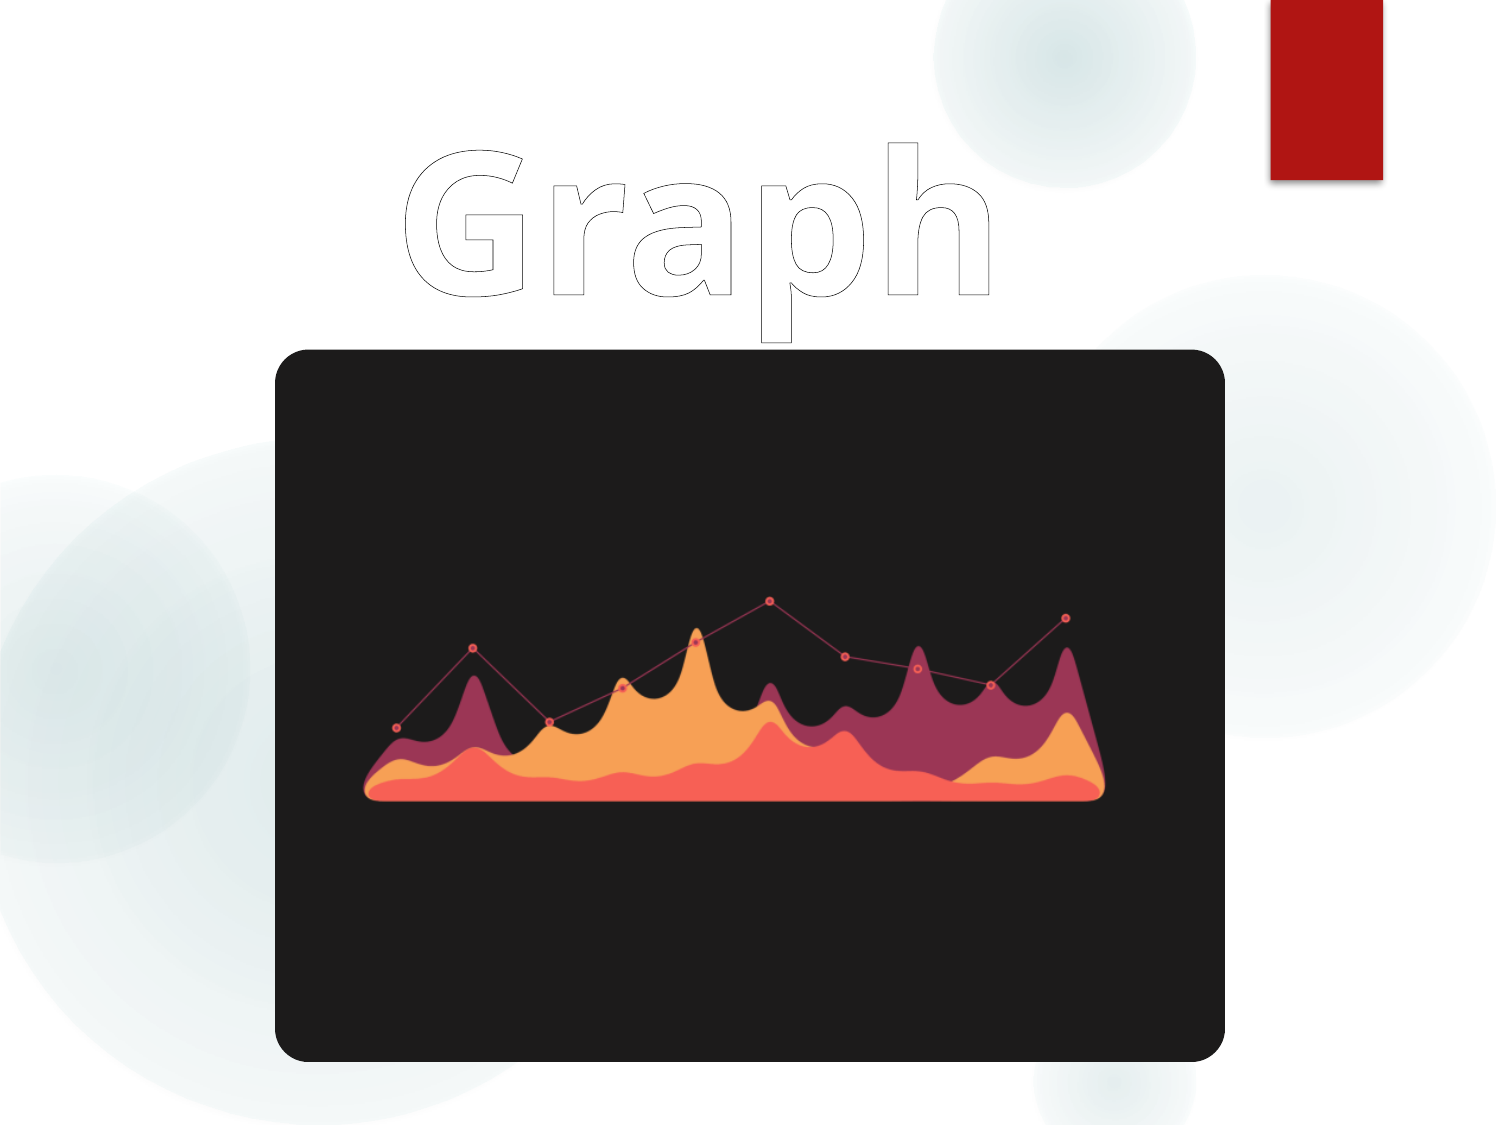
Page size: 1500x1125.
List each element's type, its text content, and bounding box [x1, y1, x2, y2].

picture [274, 349, 1226, 1063]
text_box Graph [0, 87, 1475, 343]
